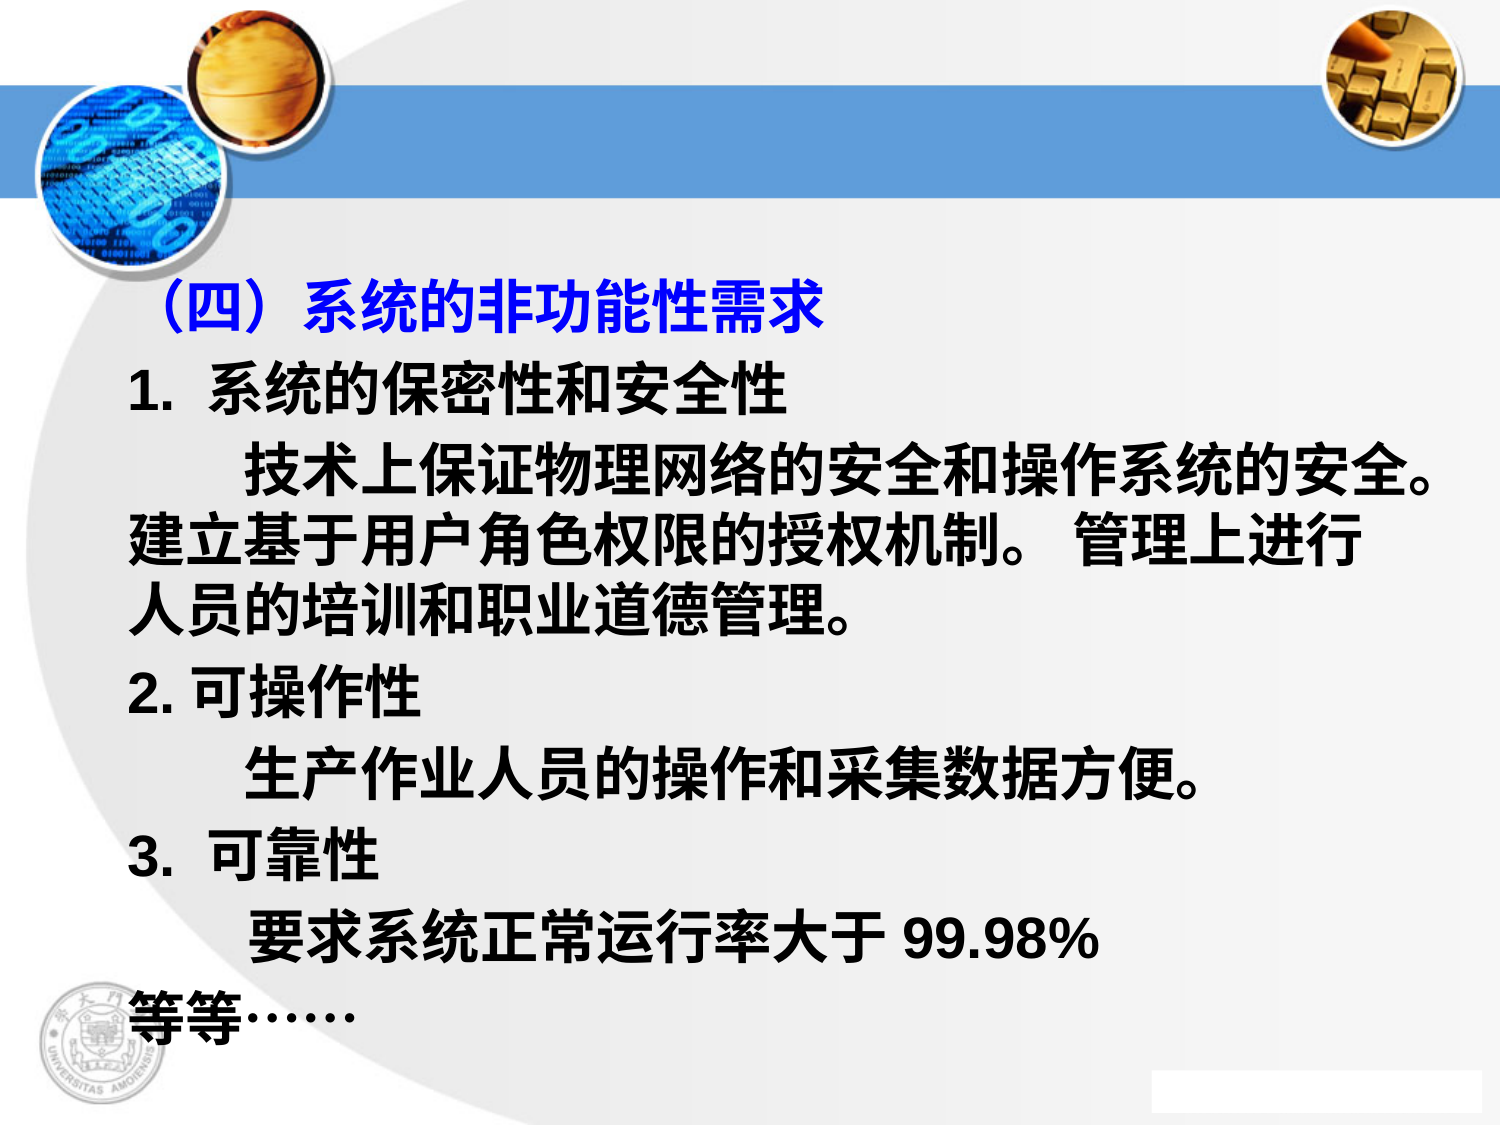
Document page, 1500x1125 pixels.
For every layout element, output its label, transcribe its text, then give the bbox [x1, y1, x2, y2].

picture [0, 0, 1500, 1125]
list （四）系统的非功能性需求 1. 系统的保密性和安全性 技术上保证物理网络的安全和操作系统的安全。建立基于用户角色权限的授权机制。 管理上进行人员的培训和职业道德管理。 2.可操作性 生产作业人员的操作和采集数据方便。 3. 可靠性 要求系统正常运行率大于99.98% 等等…… [111, 262, 1426, 1095]
